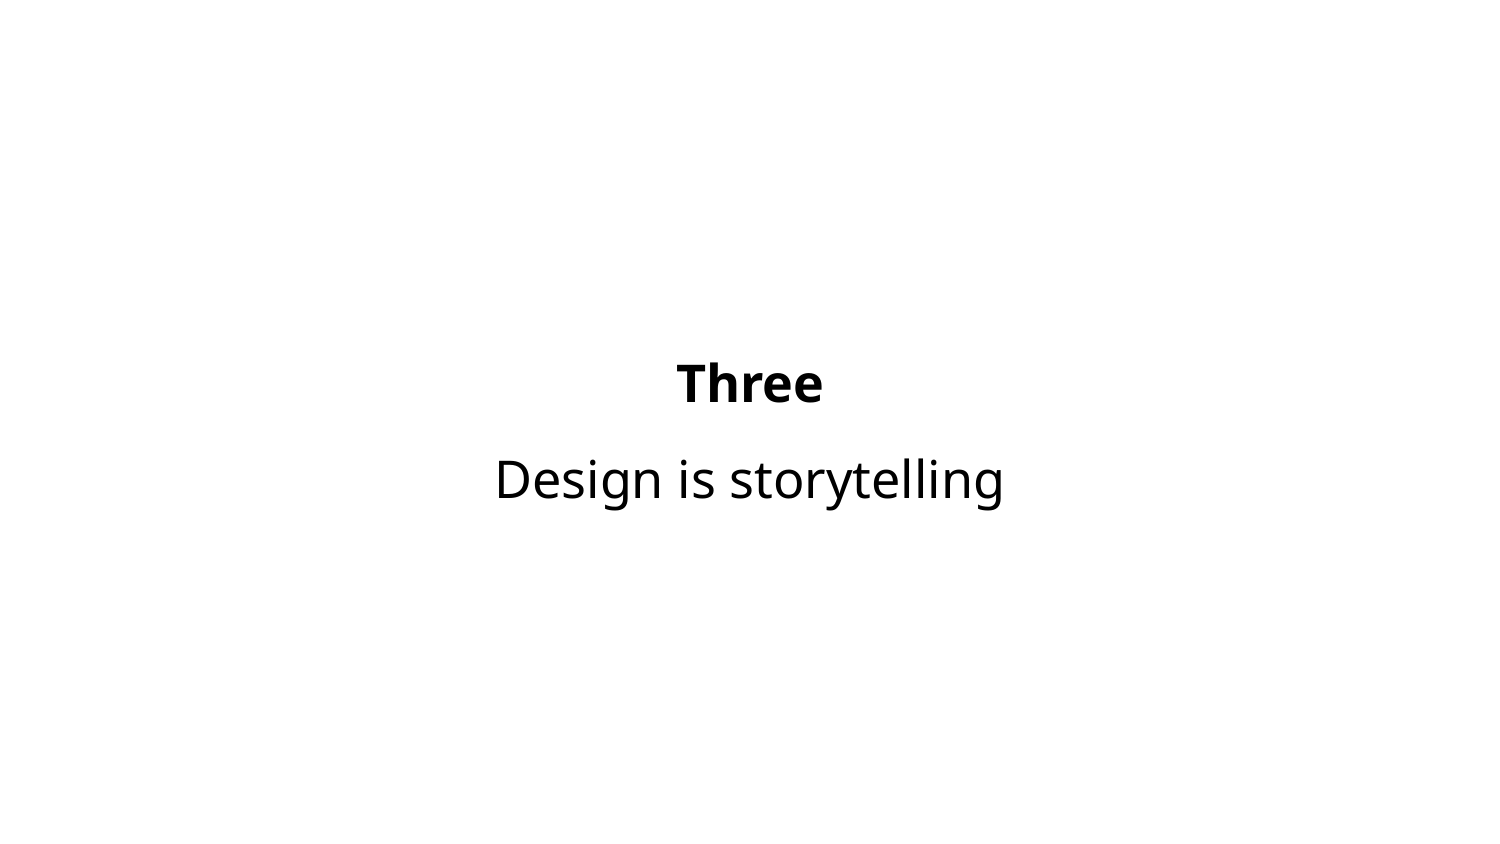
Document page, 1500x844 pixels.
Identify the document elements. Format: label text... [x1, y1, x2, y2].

text_box Three [90, 325, 1410, 421]
text_box Design is storytelling [90, 421, 1410, 518]
